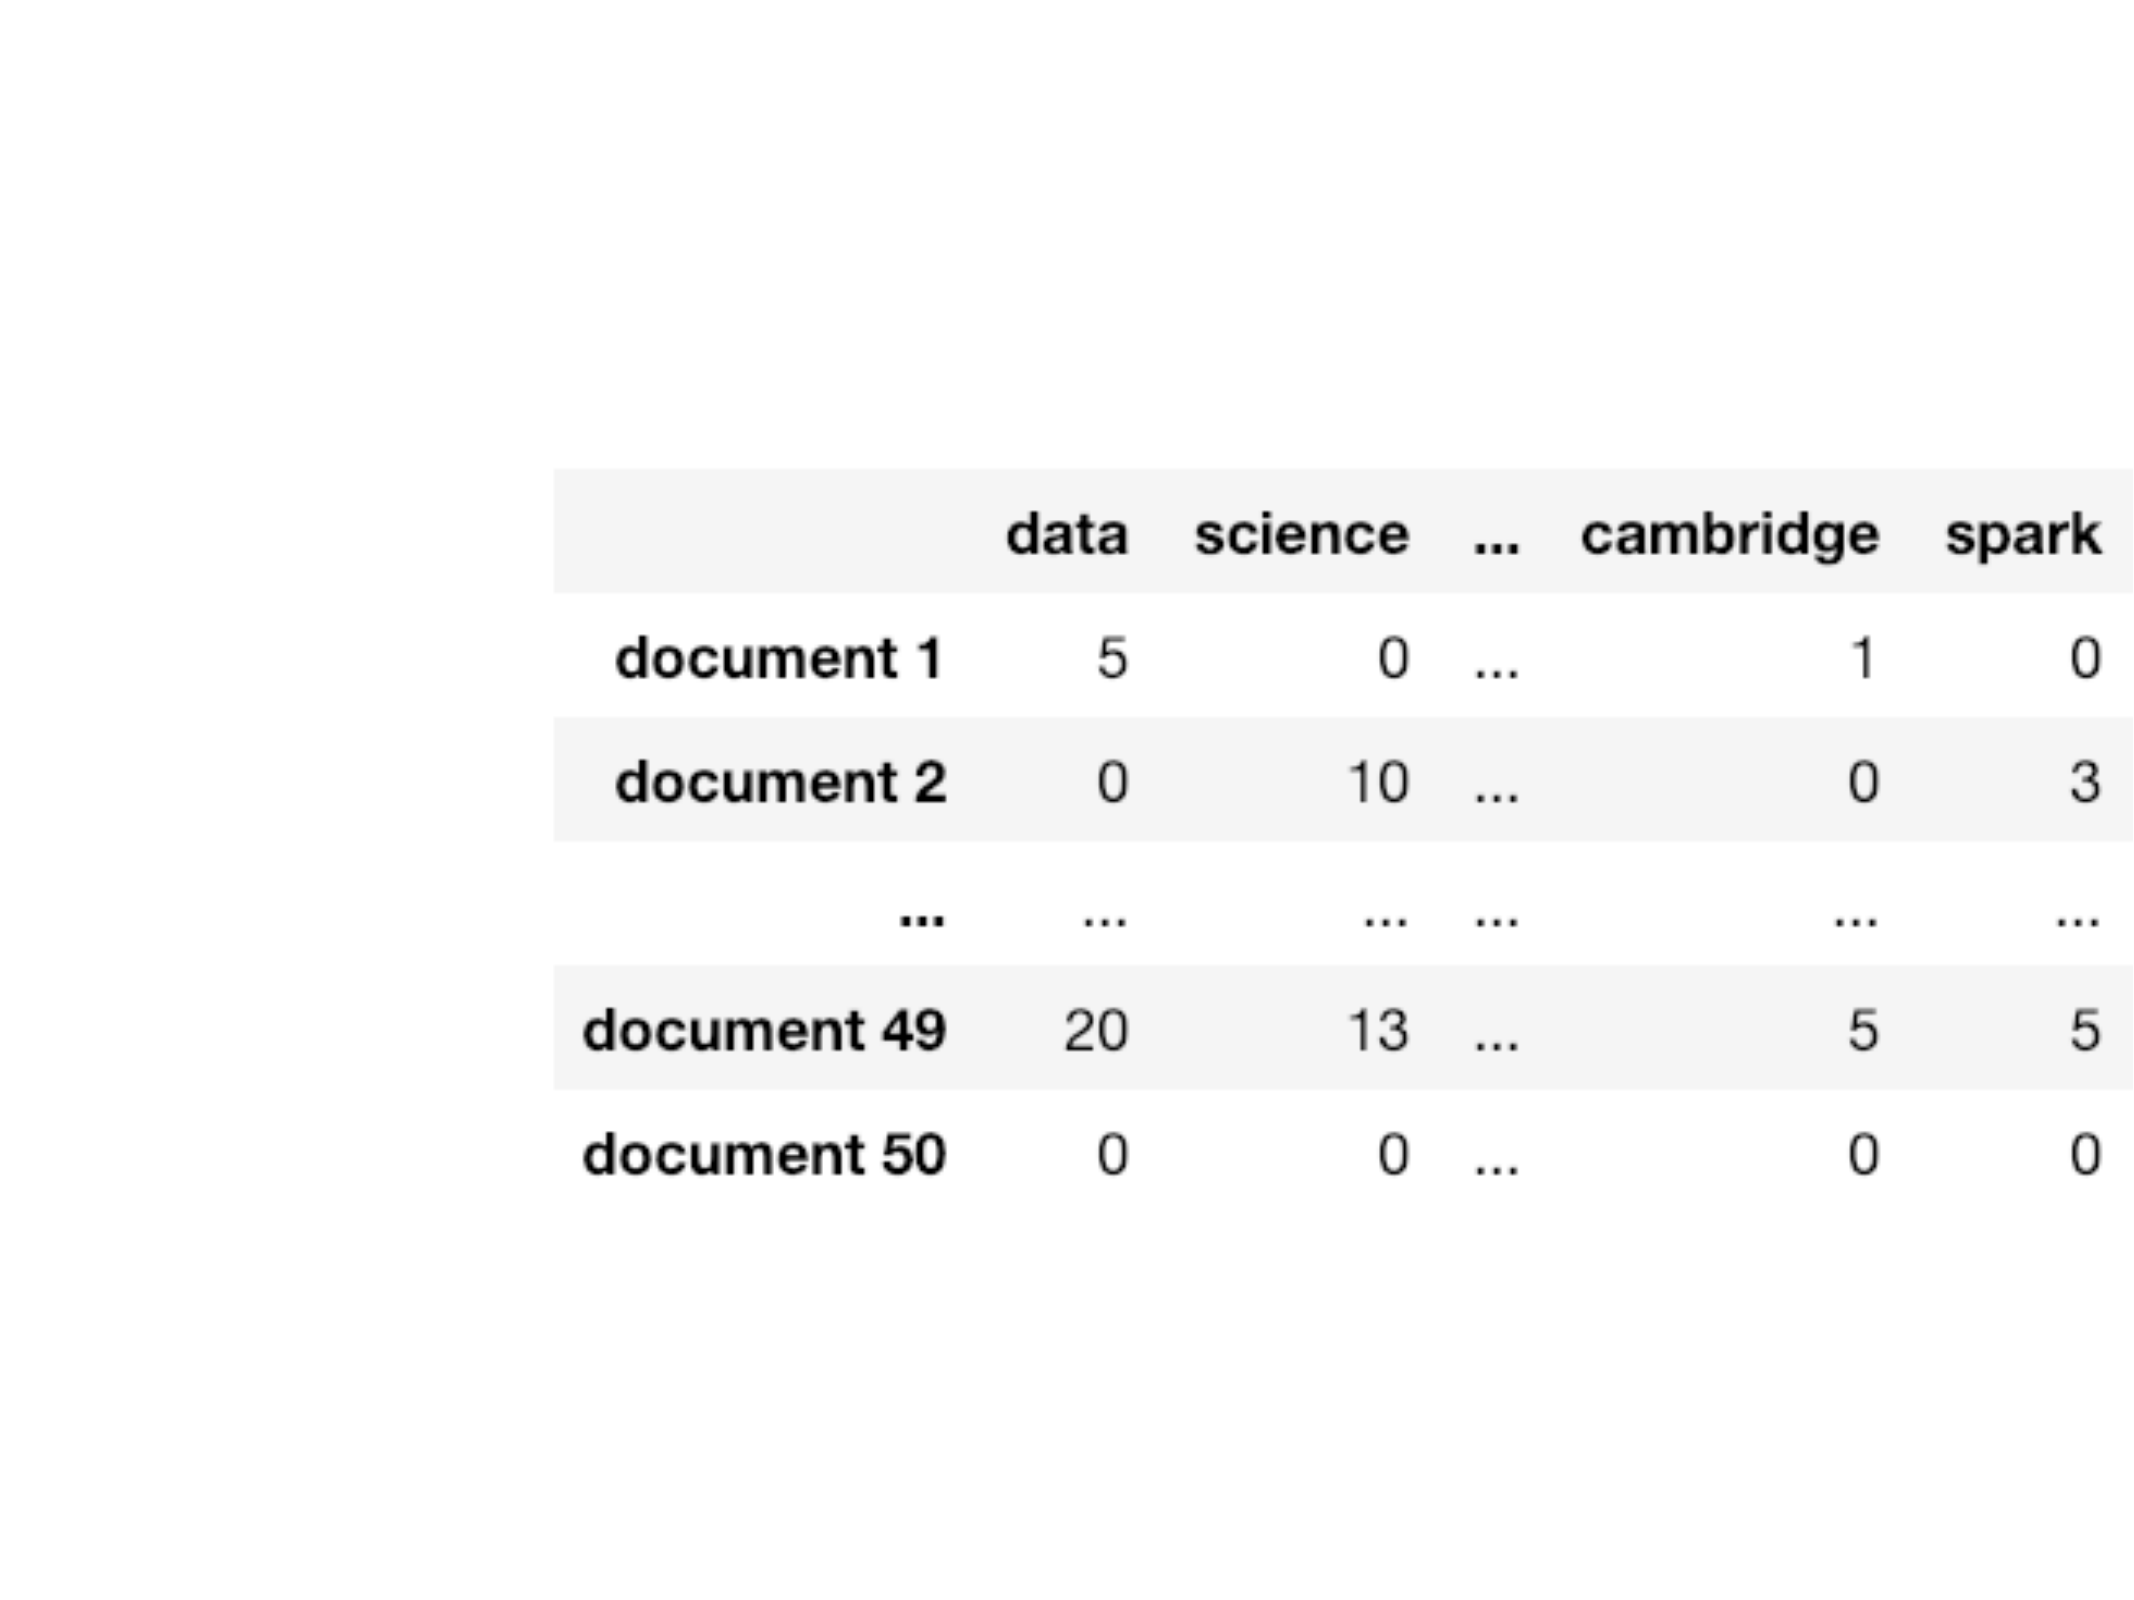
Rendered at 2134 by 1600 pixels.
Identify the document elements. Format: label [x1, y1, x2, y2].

picture [58, 359, 2134, 1241]
